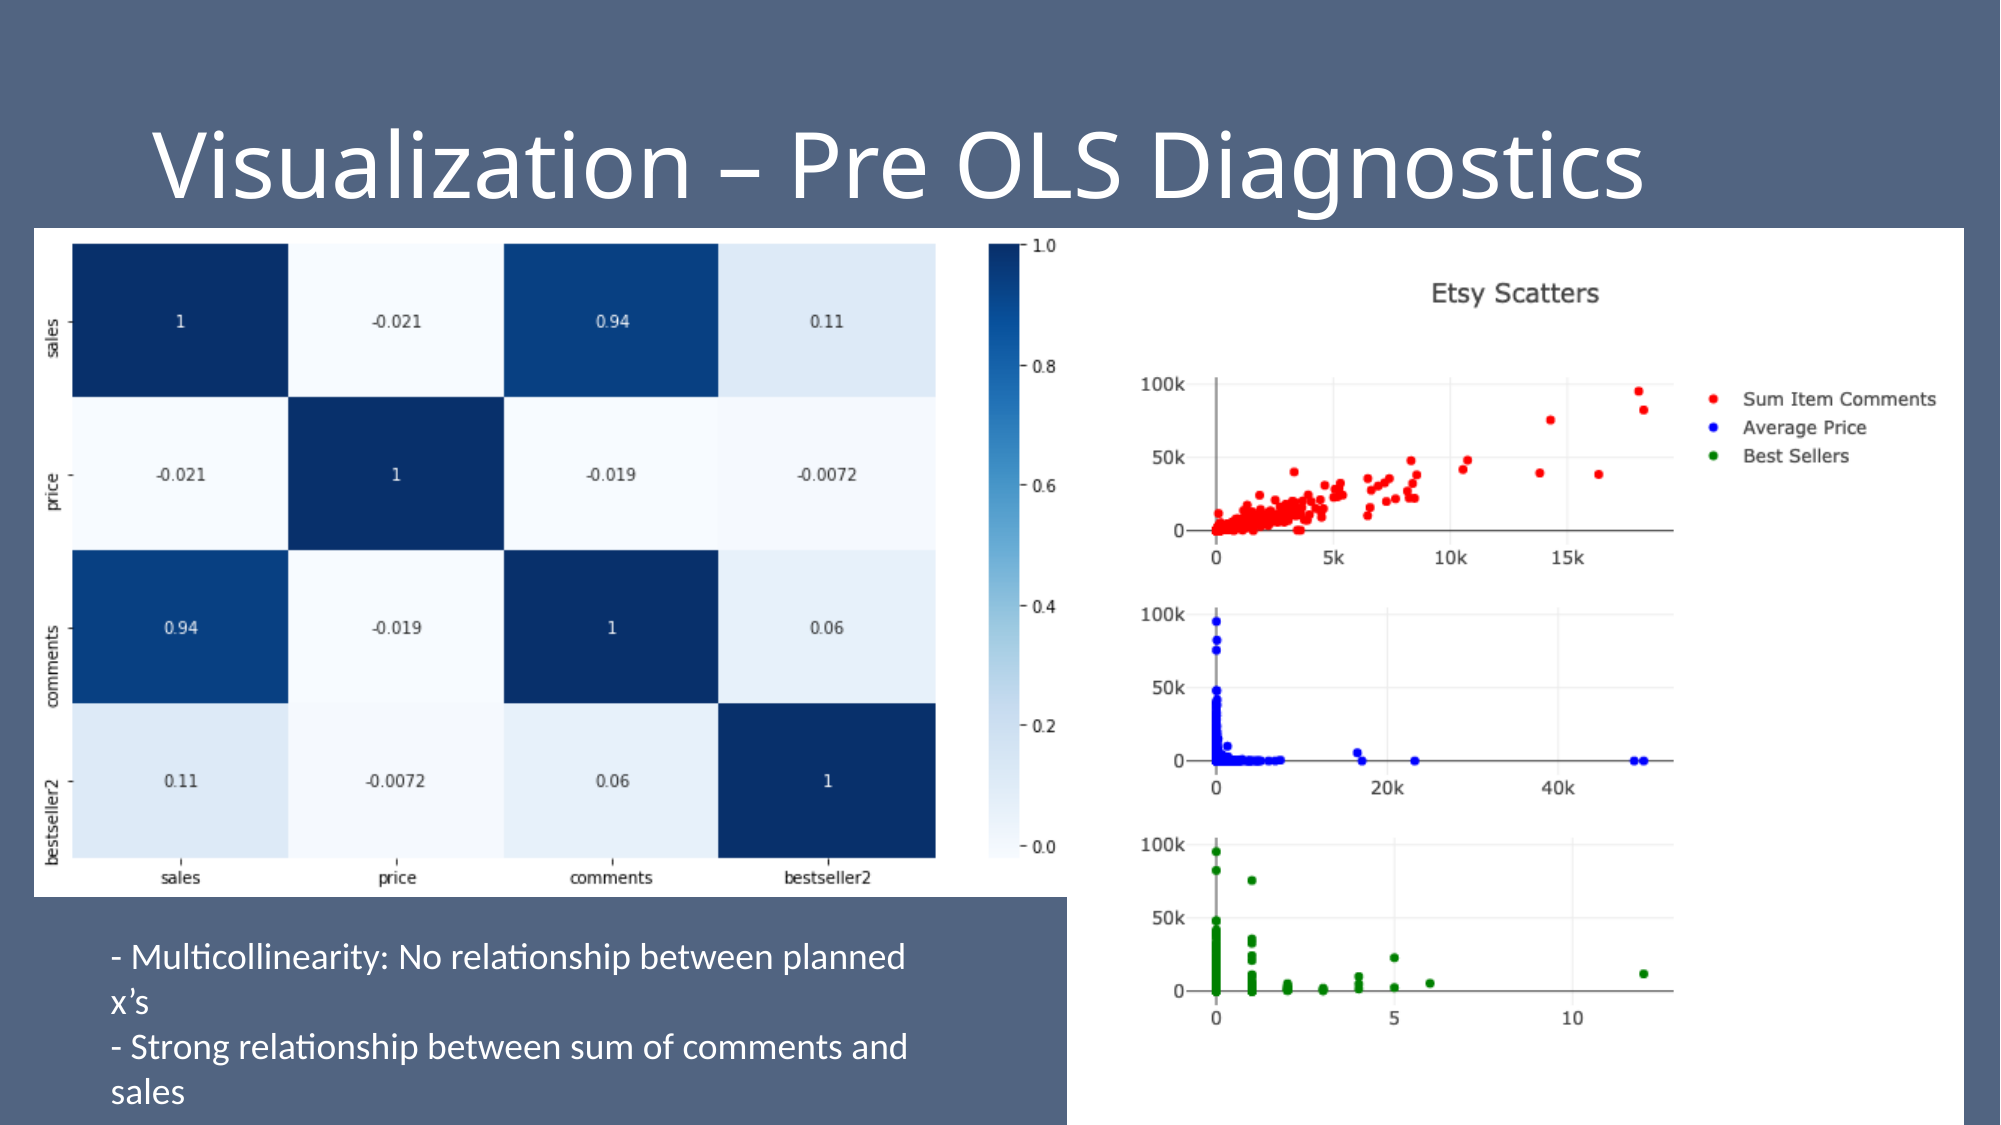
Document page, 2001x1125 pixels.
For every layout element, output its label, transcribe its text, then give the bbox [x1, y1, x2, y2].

title Visualization – Pre OLS Diagnostics [137, 59, 1863, 228]
text_box - Multicollinearity: No relationship between planned x’s - Strong relationship between sum of comments and sales [95, 924, 927, 1120]
picture [34, 228, 1964, 1125]
